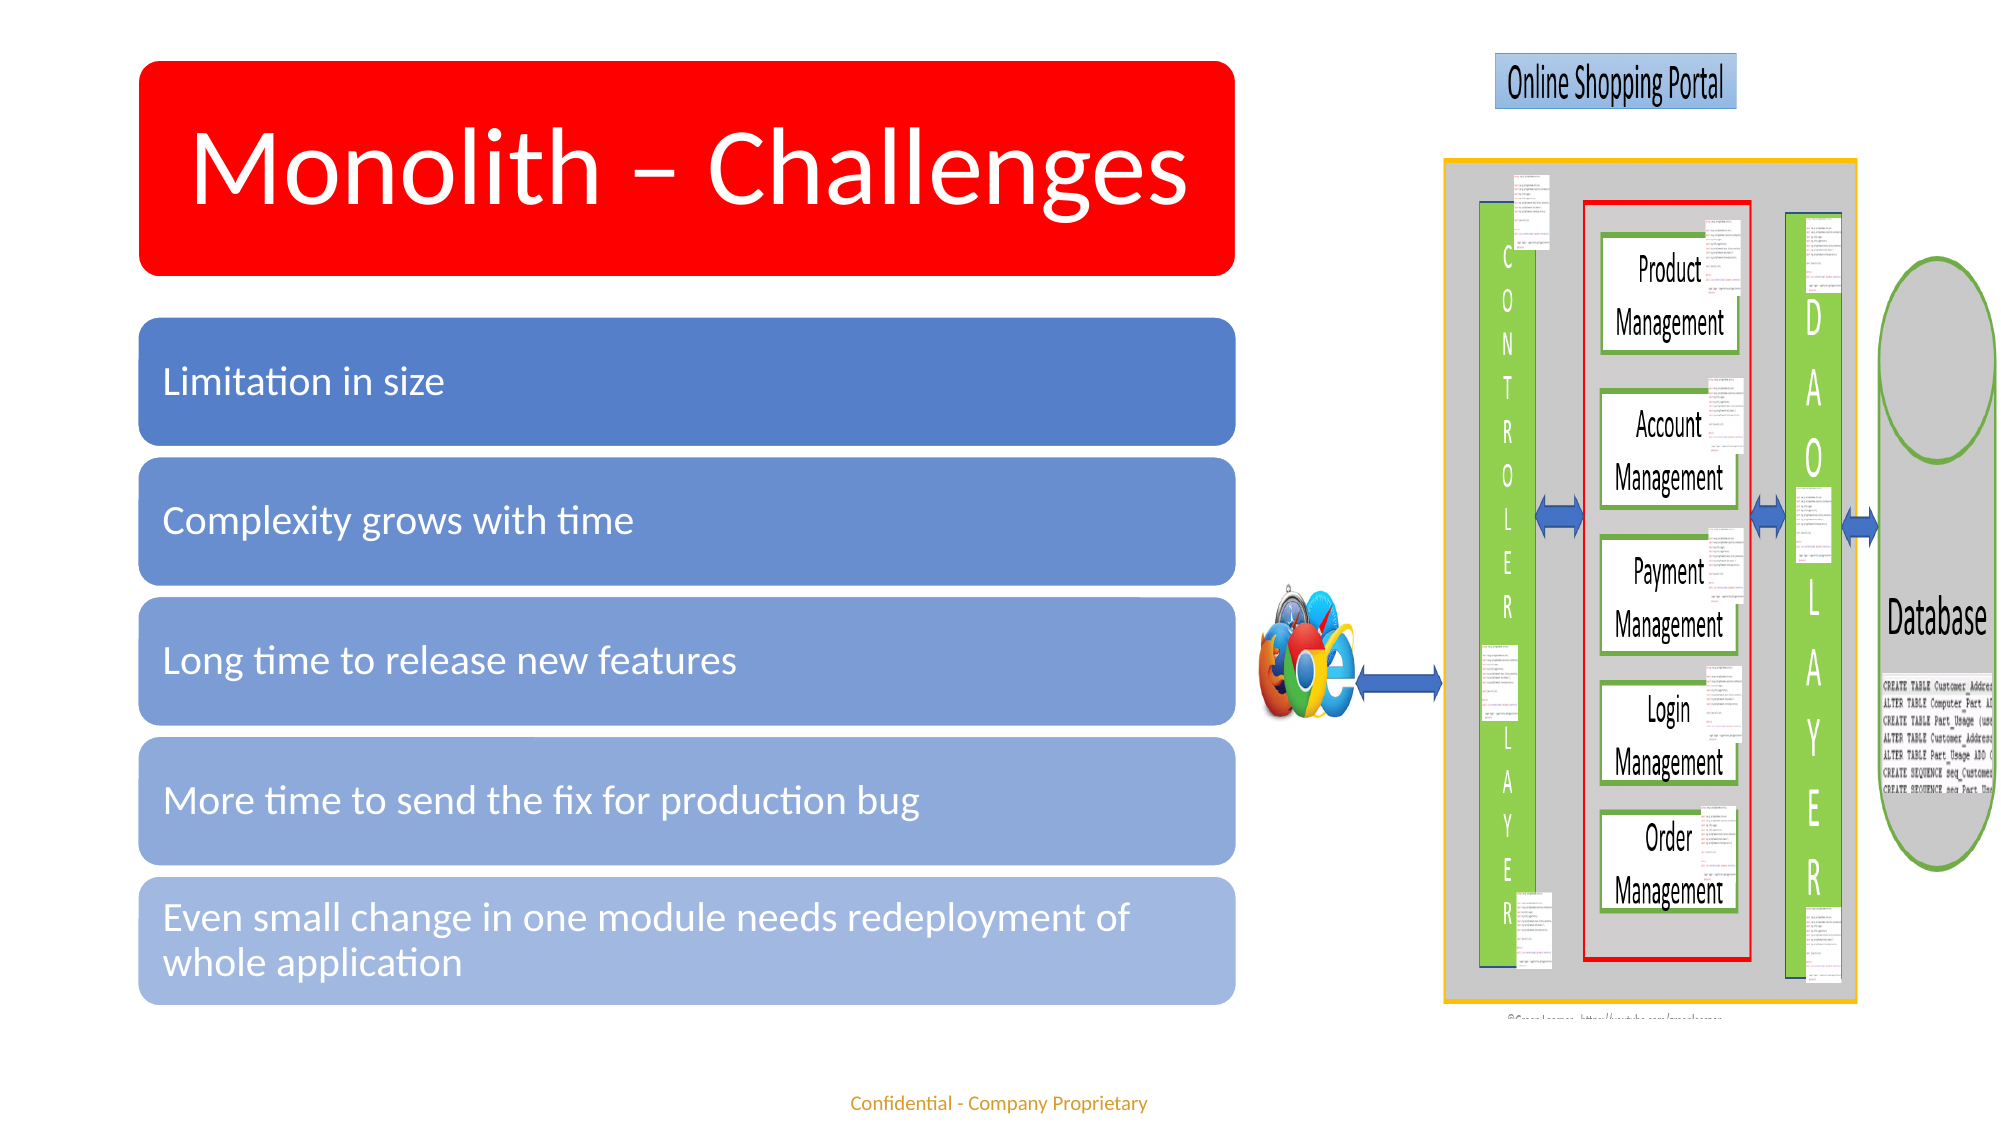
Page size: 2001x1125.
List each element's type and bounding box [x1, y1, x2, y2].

picture [1258, 53, 2000, 1019]
list [137, 304, 1237, 1019]
text_box [137, 59, 1237, 278]
